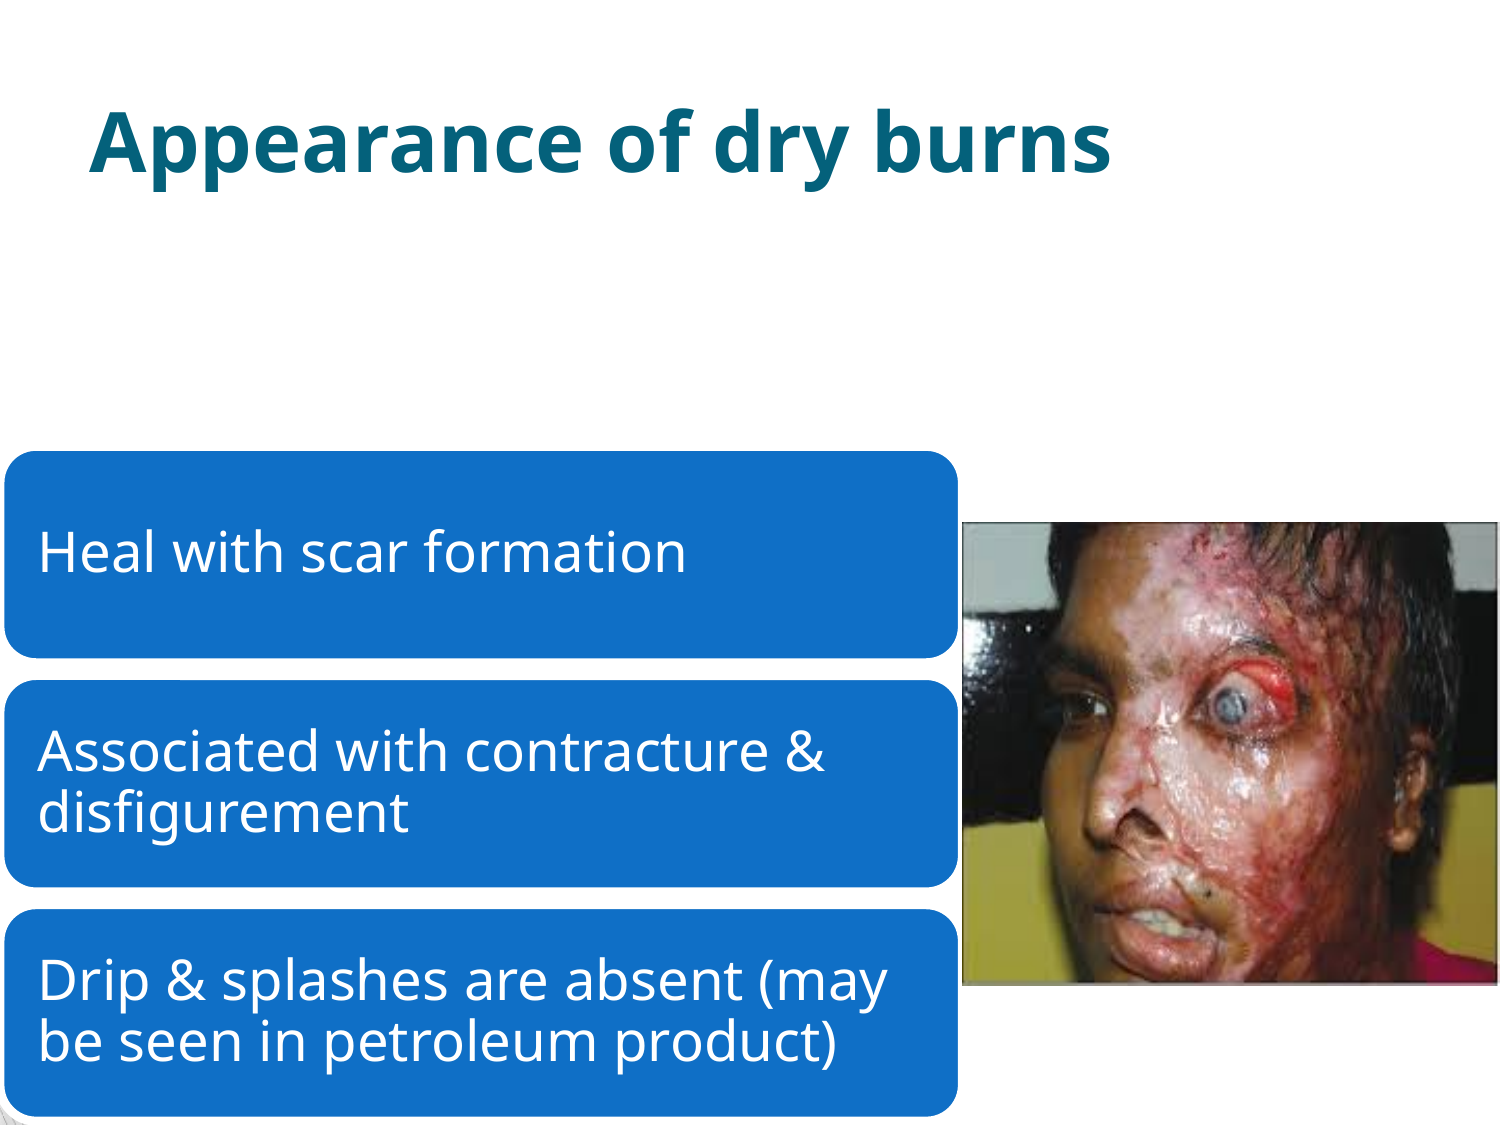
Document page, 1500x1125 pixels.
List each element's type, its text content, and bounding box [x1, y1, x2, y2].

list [0, 412, 963, 1125]
picture [962, 522, 1500, 986]
title Appearance of dry burns [75, 45, 1425, 233]
